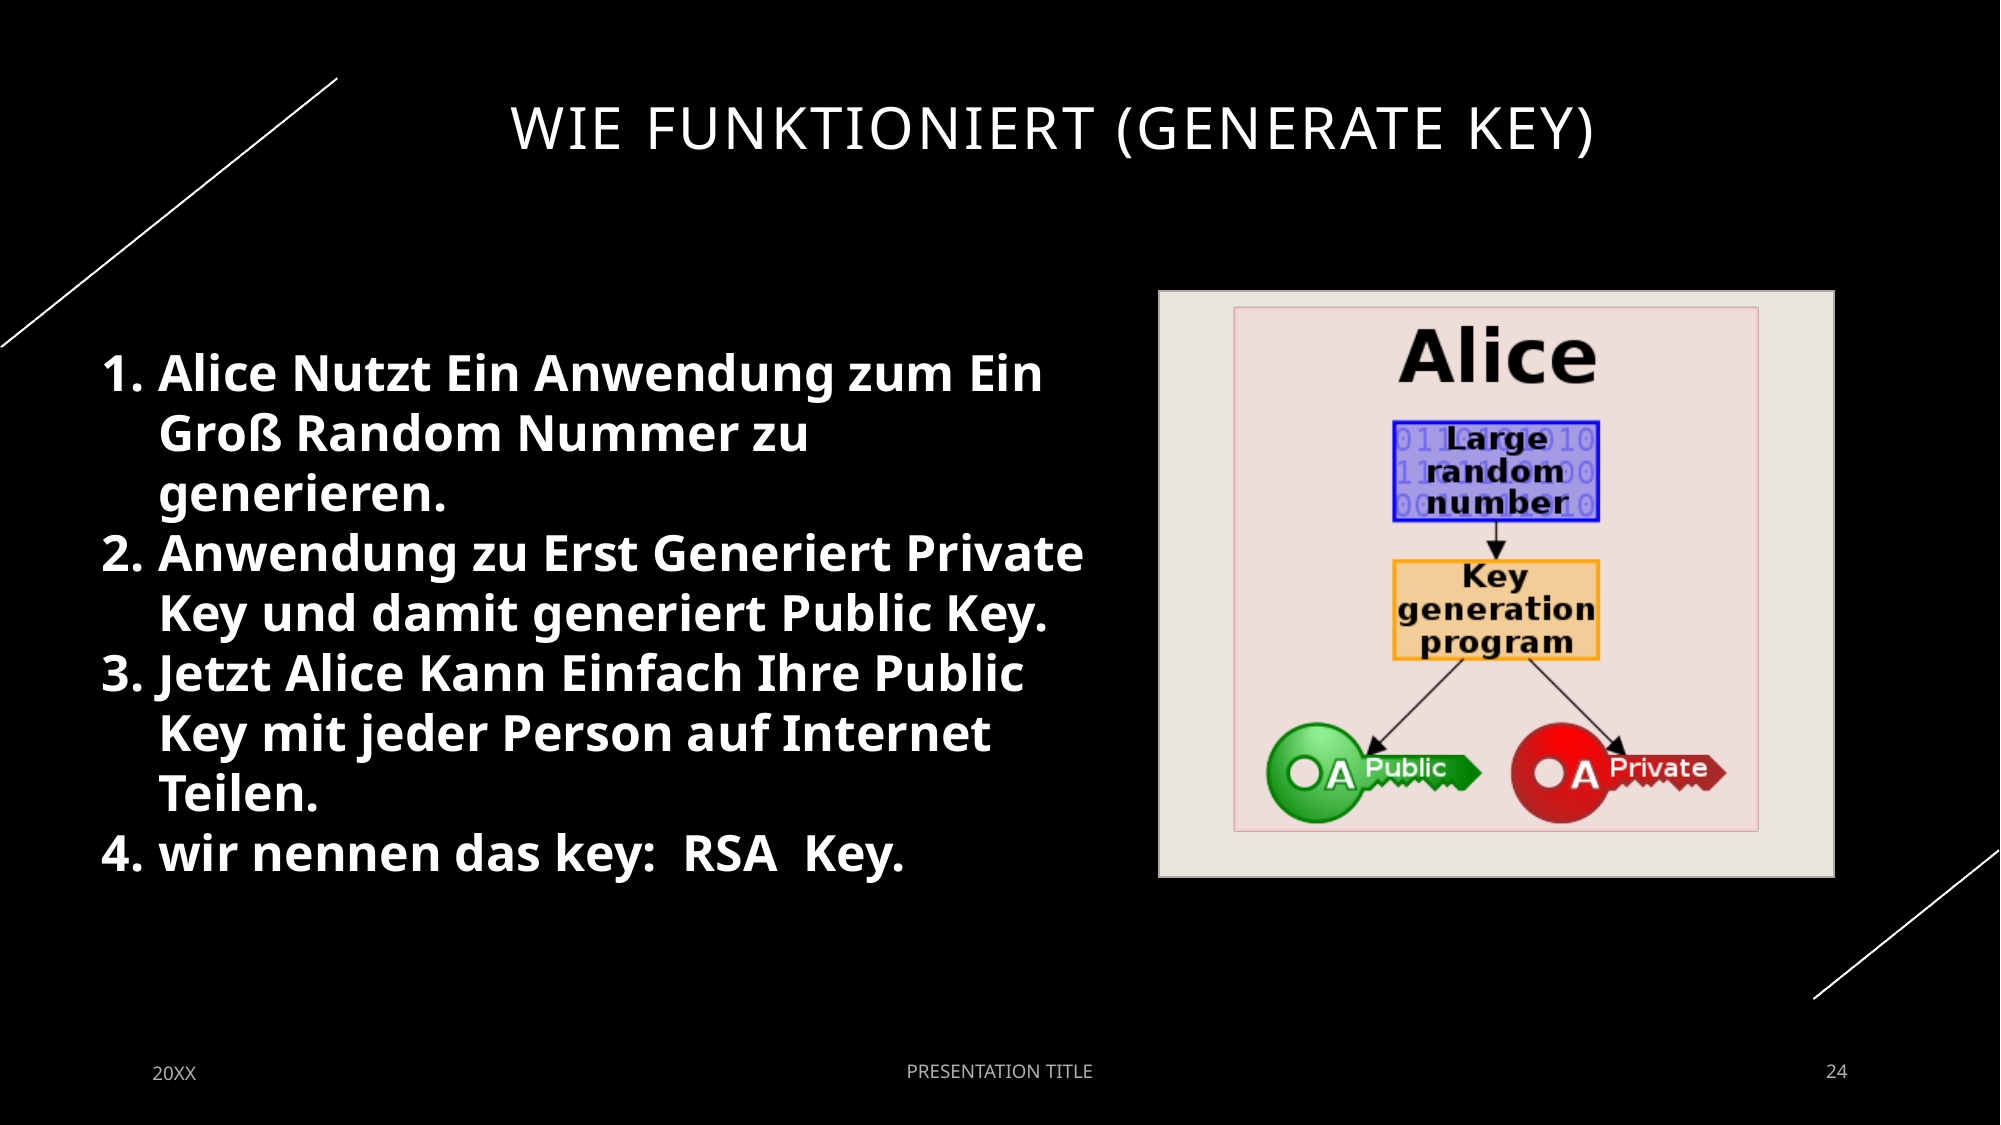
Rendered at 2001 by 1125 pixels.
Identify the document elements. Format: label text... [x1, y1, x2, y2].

picture [0, 77, 338, 348]
text_box Alice Nutzt Ein Anwendung zum Ein Groß Random Nummer zu generieren. Anwendung zu Erst Generiert Private Key und damit generiert Public Key. Jetzt Alice Kann Einfach Ihre Public Key mit jeder Person auf Internet Teilen. wir nennen das key: RSA Key. [86, 333, 1120, 889]
picture [1203, 276, 1790, 863]
text_box [1158, 290, 1835, 878]
footer PRESENTATION TITLE [662, 1042, 1338, 1103]
slide_number 20XX [137, 1042, 588, 1103]
title Wie funktioniert (Generate Key) [362, 22, 1744, 240]
picture [1812, 849, 2000, 1000]
slide_number 24 [1412, 1042, 1863, 1103]
